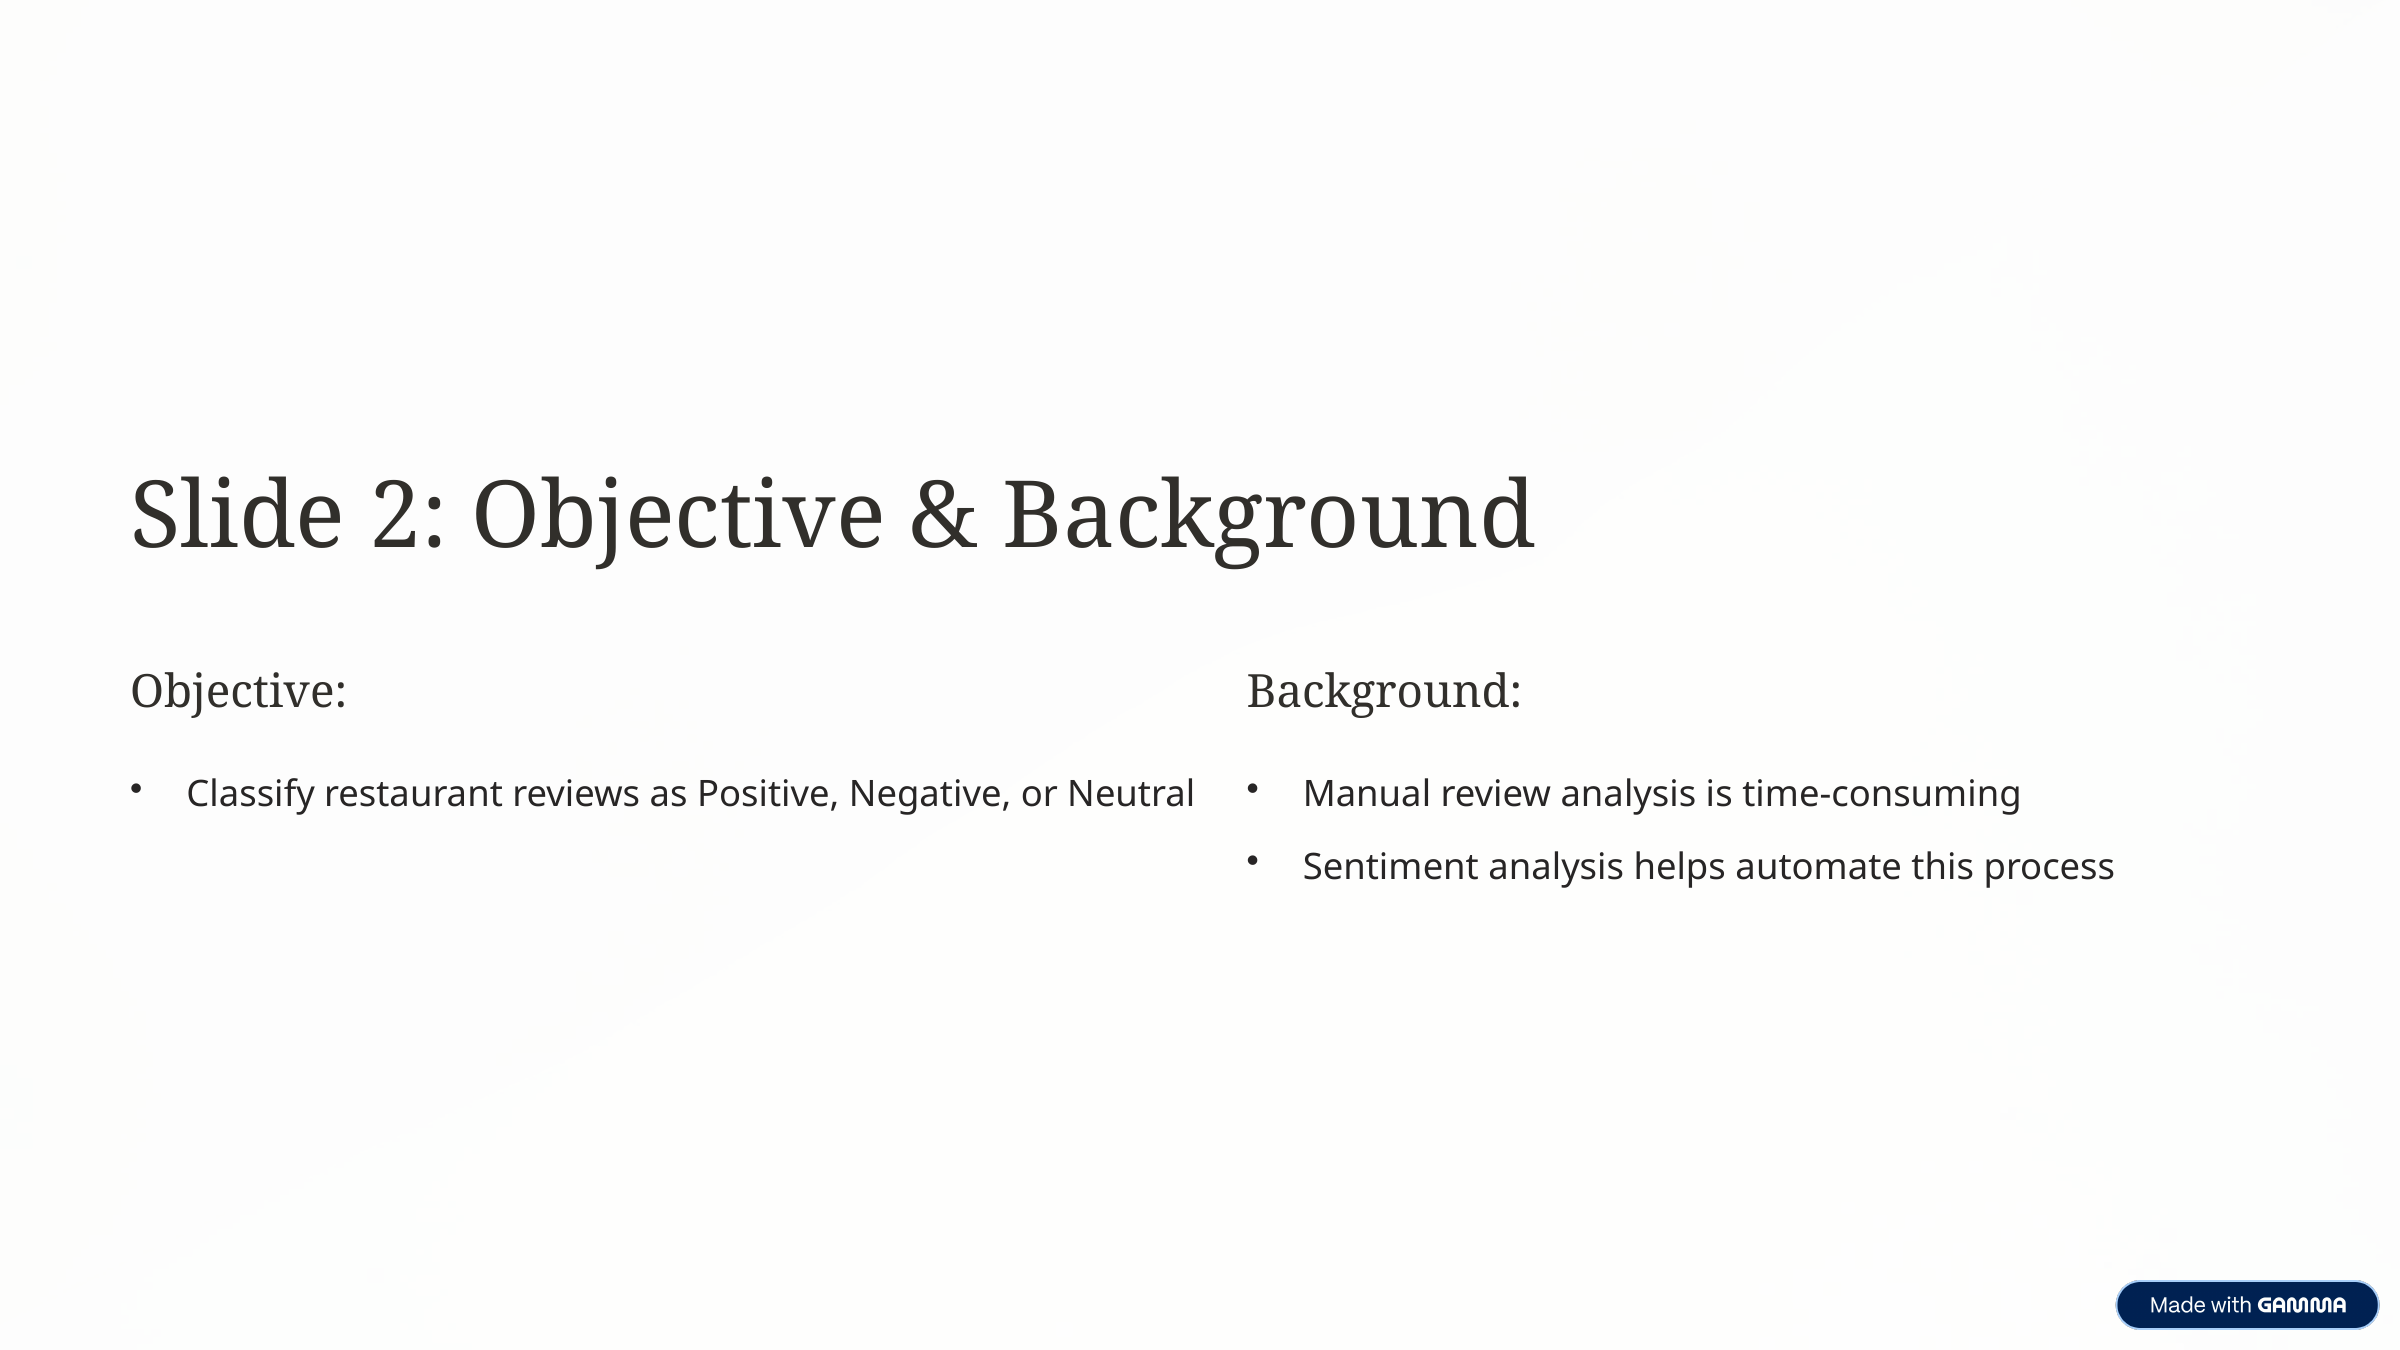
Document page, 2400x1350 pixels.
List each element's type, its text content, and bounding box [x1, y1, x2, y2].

text_box Classify restaurant reviews as Positive, Negative, or Neutral [130, 754, 1155, 815]
text_box Background: [1246, 659, 1712, 718]
text_box Objective: [130, 659, 596, 718]
picture [2106, 1271, 2389, 1339]
text_box Sentiment analysis helps automate this process [1246, 827, 2271, 887]
text_box Manual review analysis is time-consuming [1246, 754, 2271, 815]
text_box Slide 2: Objective & Background [130, 450, 1455, 567]
